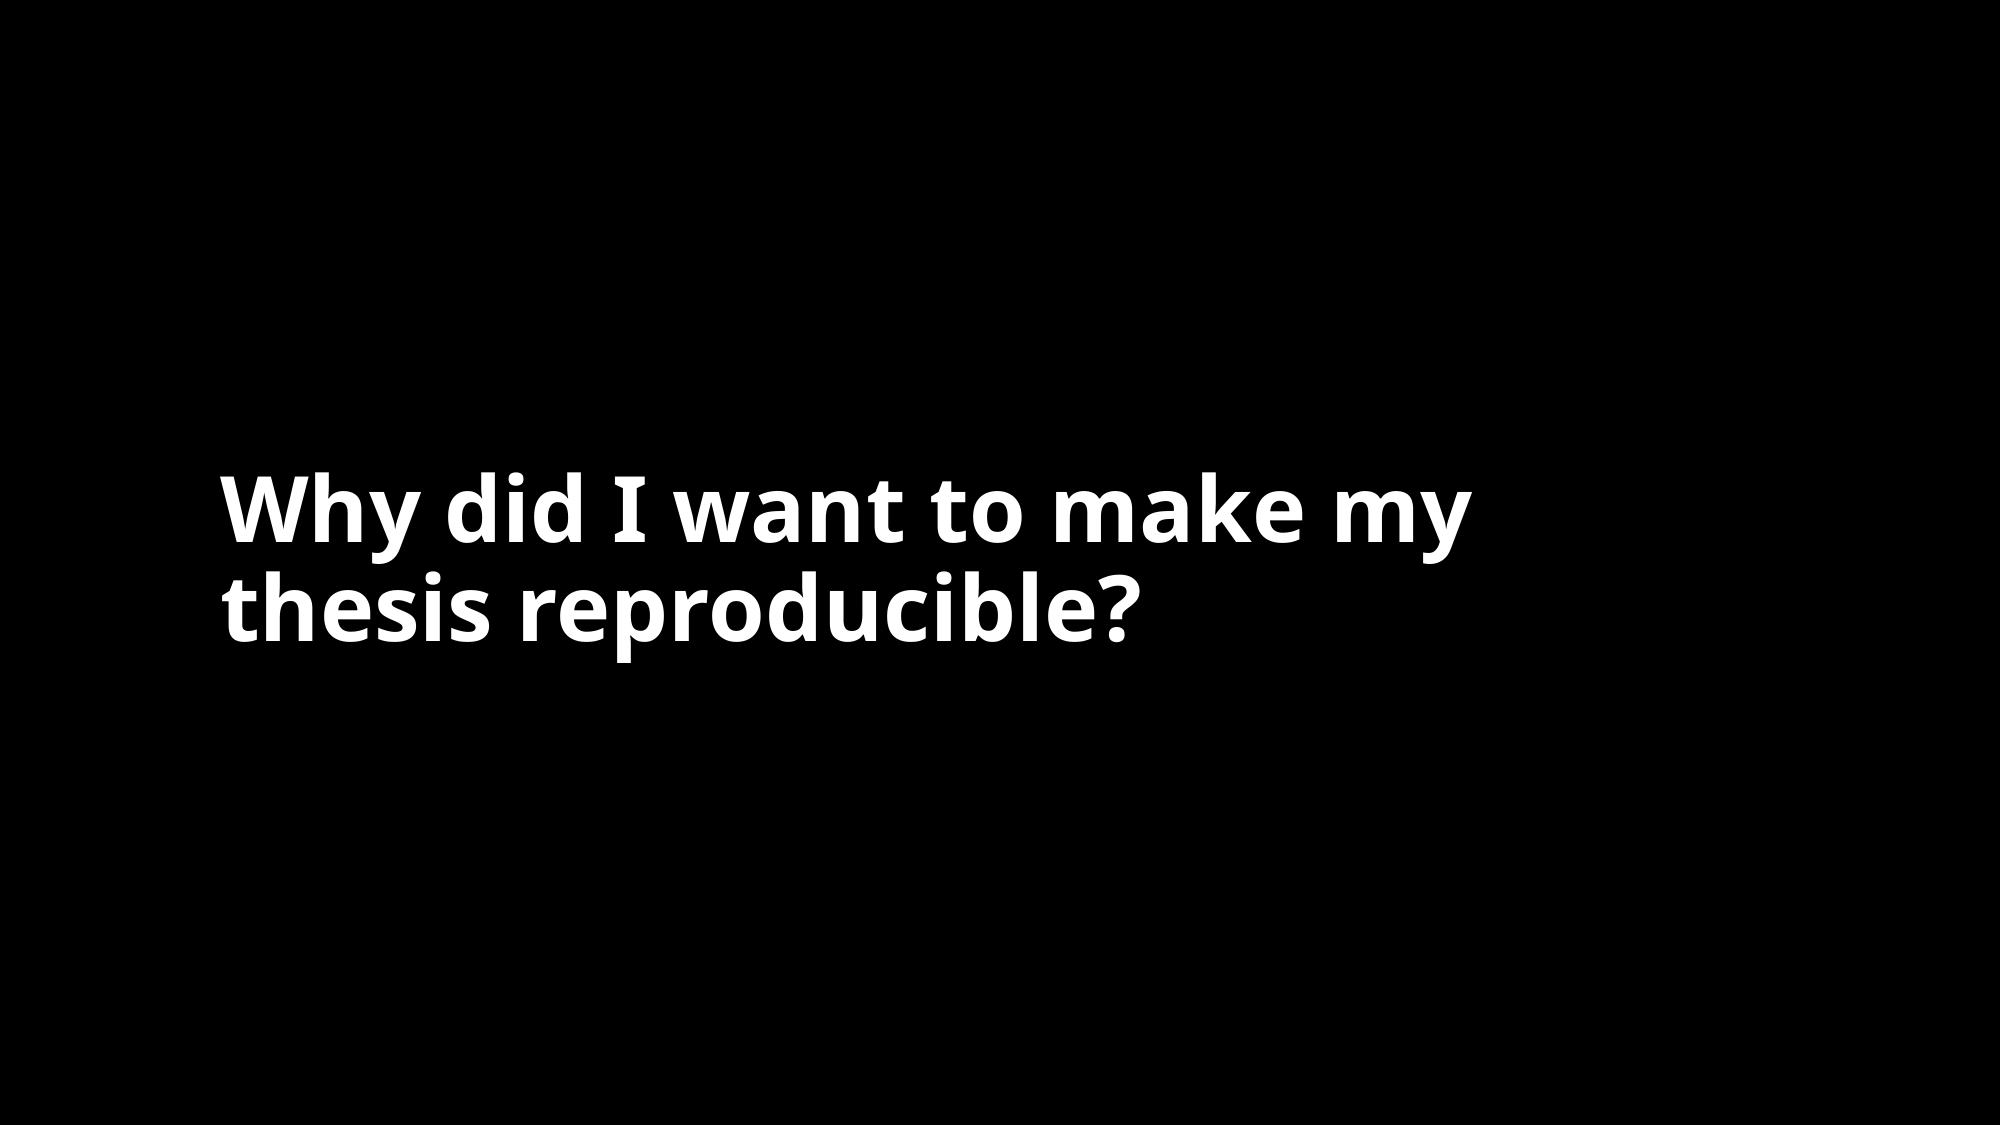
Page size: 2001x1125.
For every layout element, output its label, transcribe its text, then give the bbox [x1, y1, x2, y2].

title Why did I want to make my thesis reproducible? [205, 453, 1493, 672]
